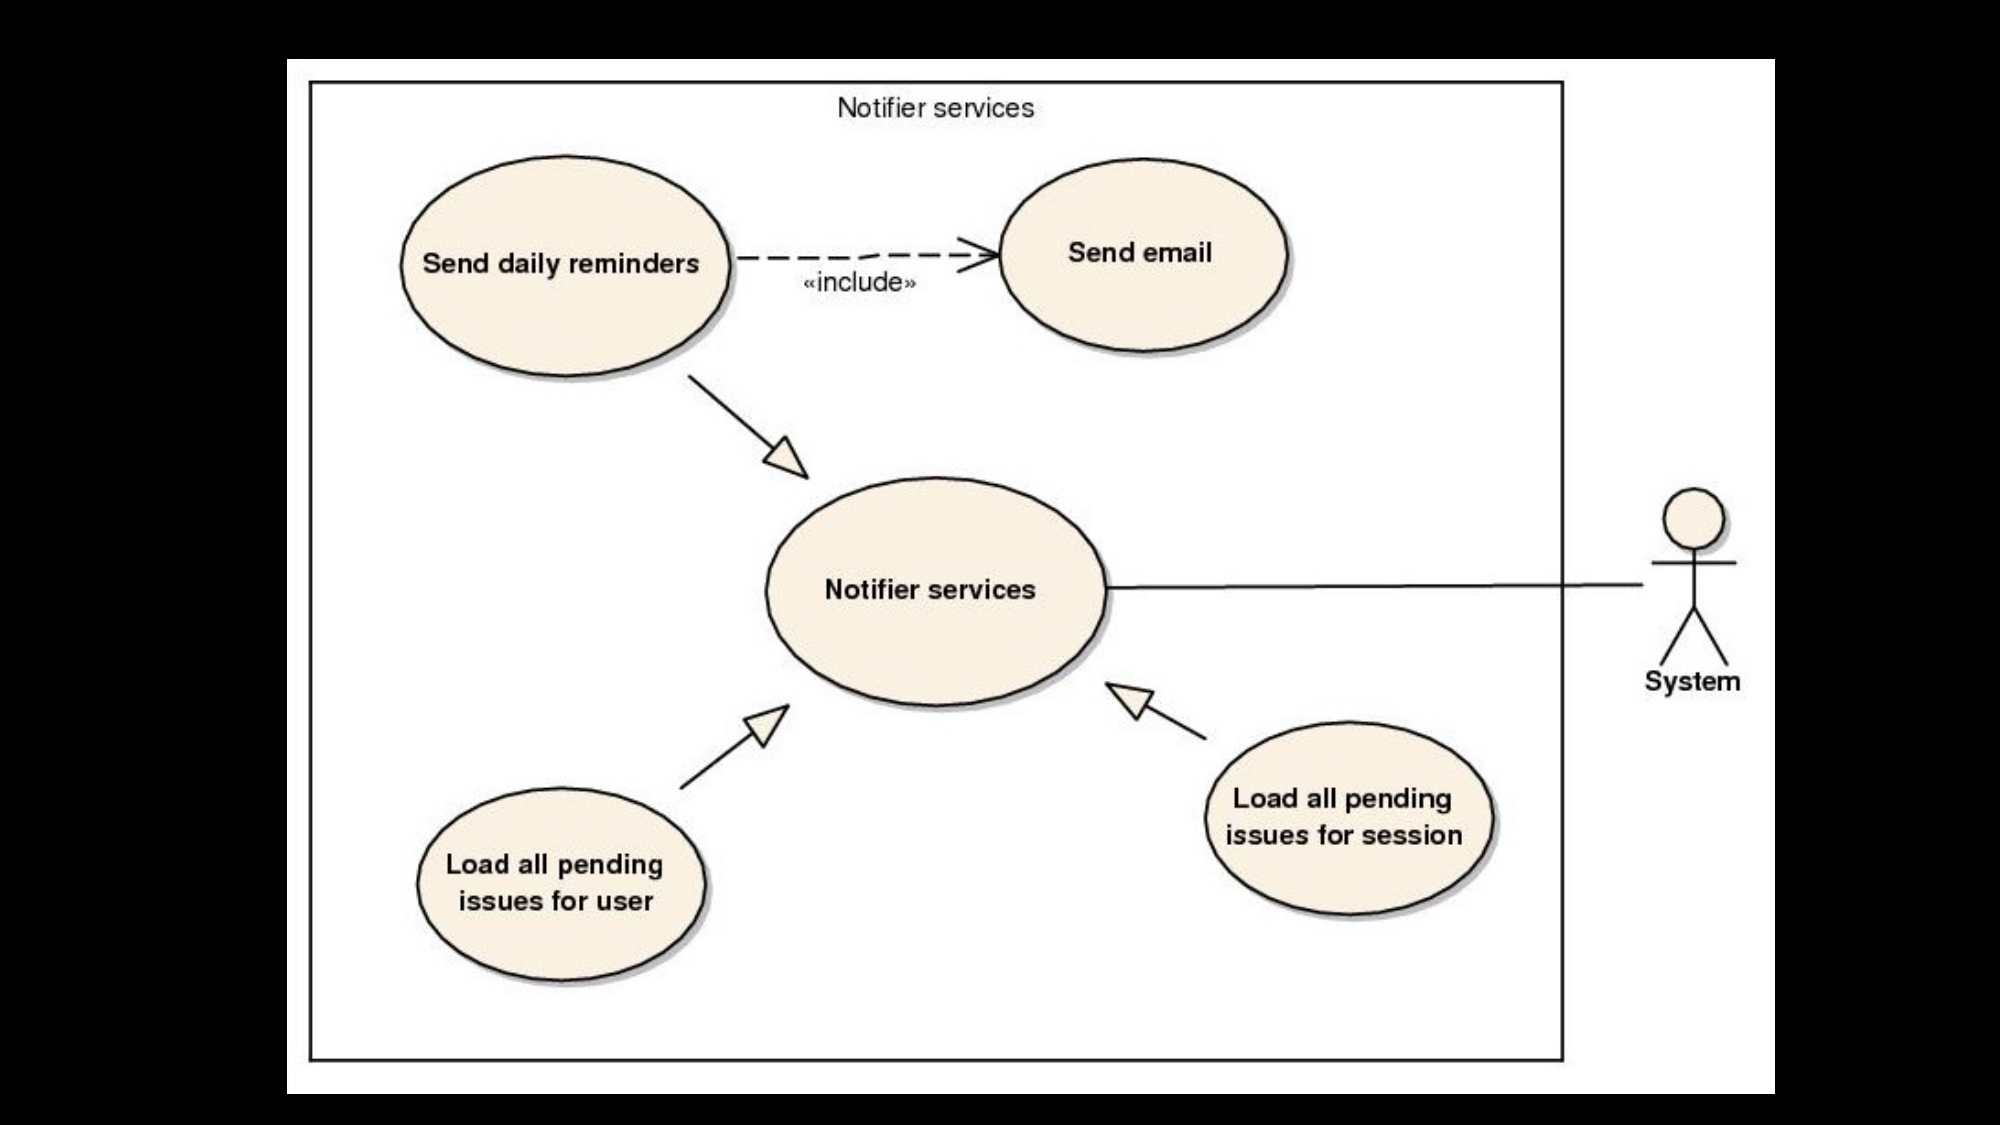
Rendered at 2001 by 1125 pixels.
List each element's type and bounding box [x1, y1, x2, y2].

list [287, 59, 1775, 1094]
